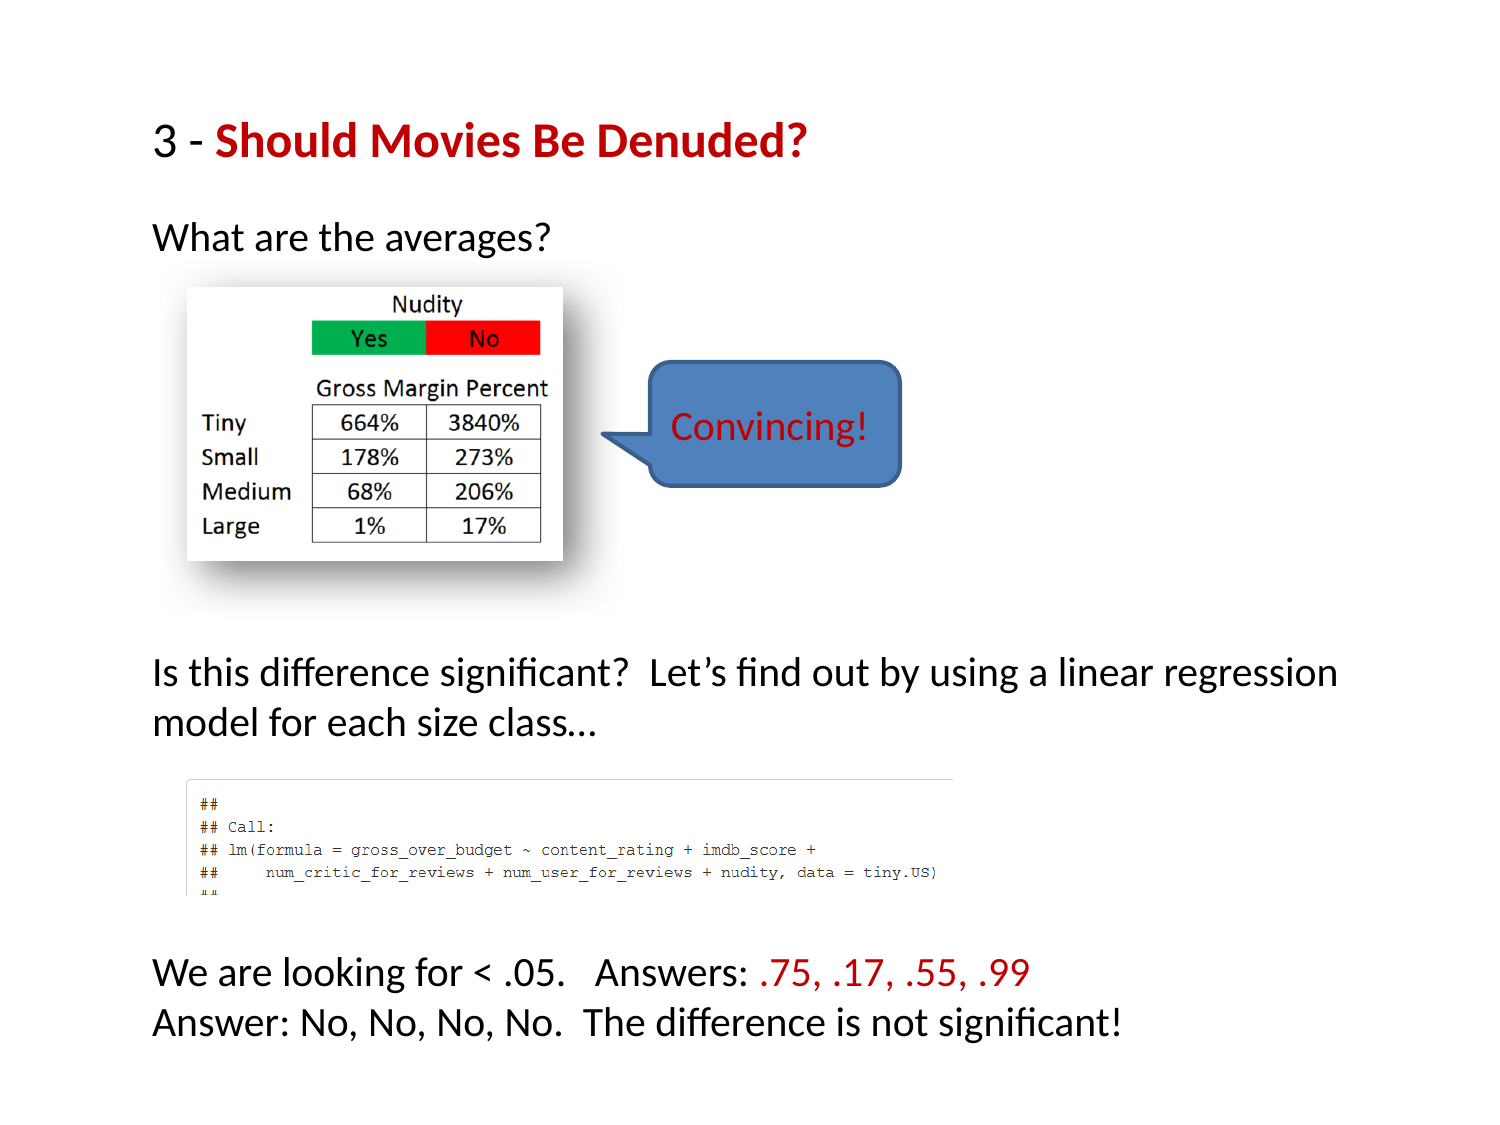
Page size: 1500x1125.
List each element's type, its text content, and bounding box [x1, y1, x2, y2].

picture [187, 287, 563, 561]
text_box 3 - Should Movies Be Denuded? What are the averages? Is this difference significant? Let’s find out by using a linear regression model for each size class… We are looking for < .05. Answers: .75, .17, .55, .99 Answer: No, No, No, No. The difference is not significant! [137, 99, 1413, 1053]
picture [162, 777, 953, 896]
text_box Convincing! [600, 359, 903, 488]
